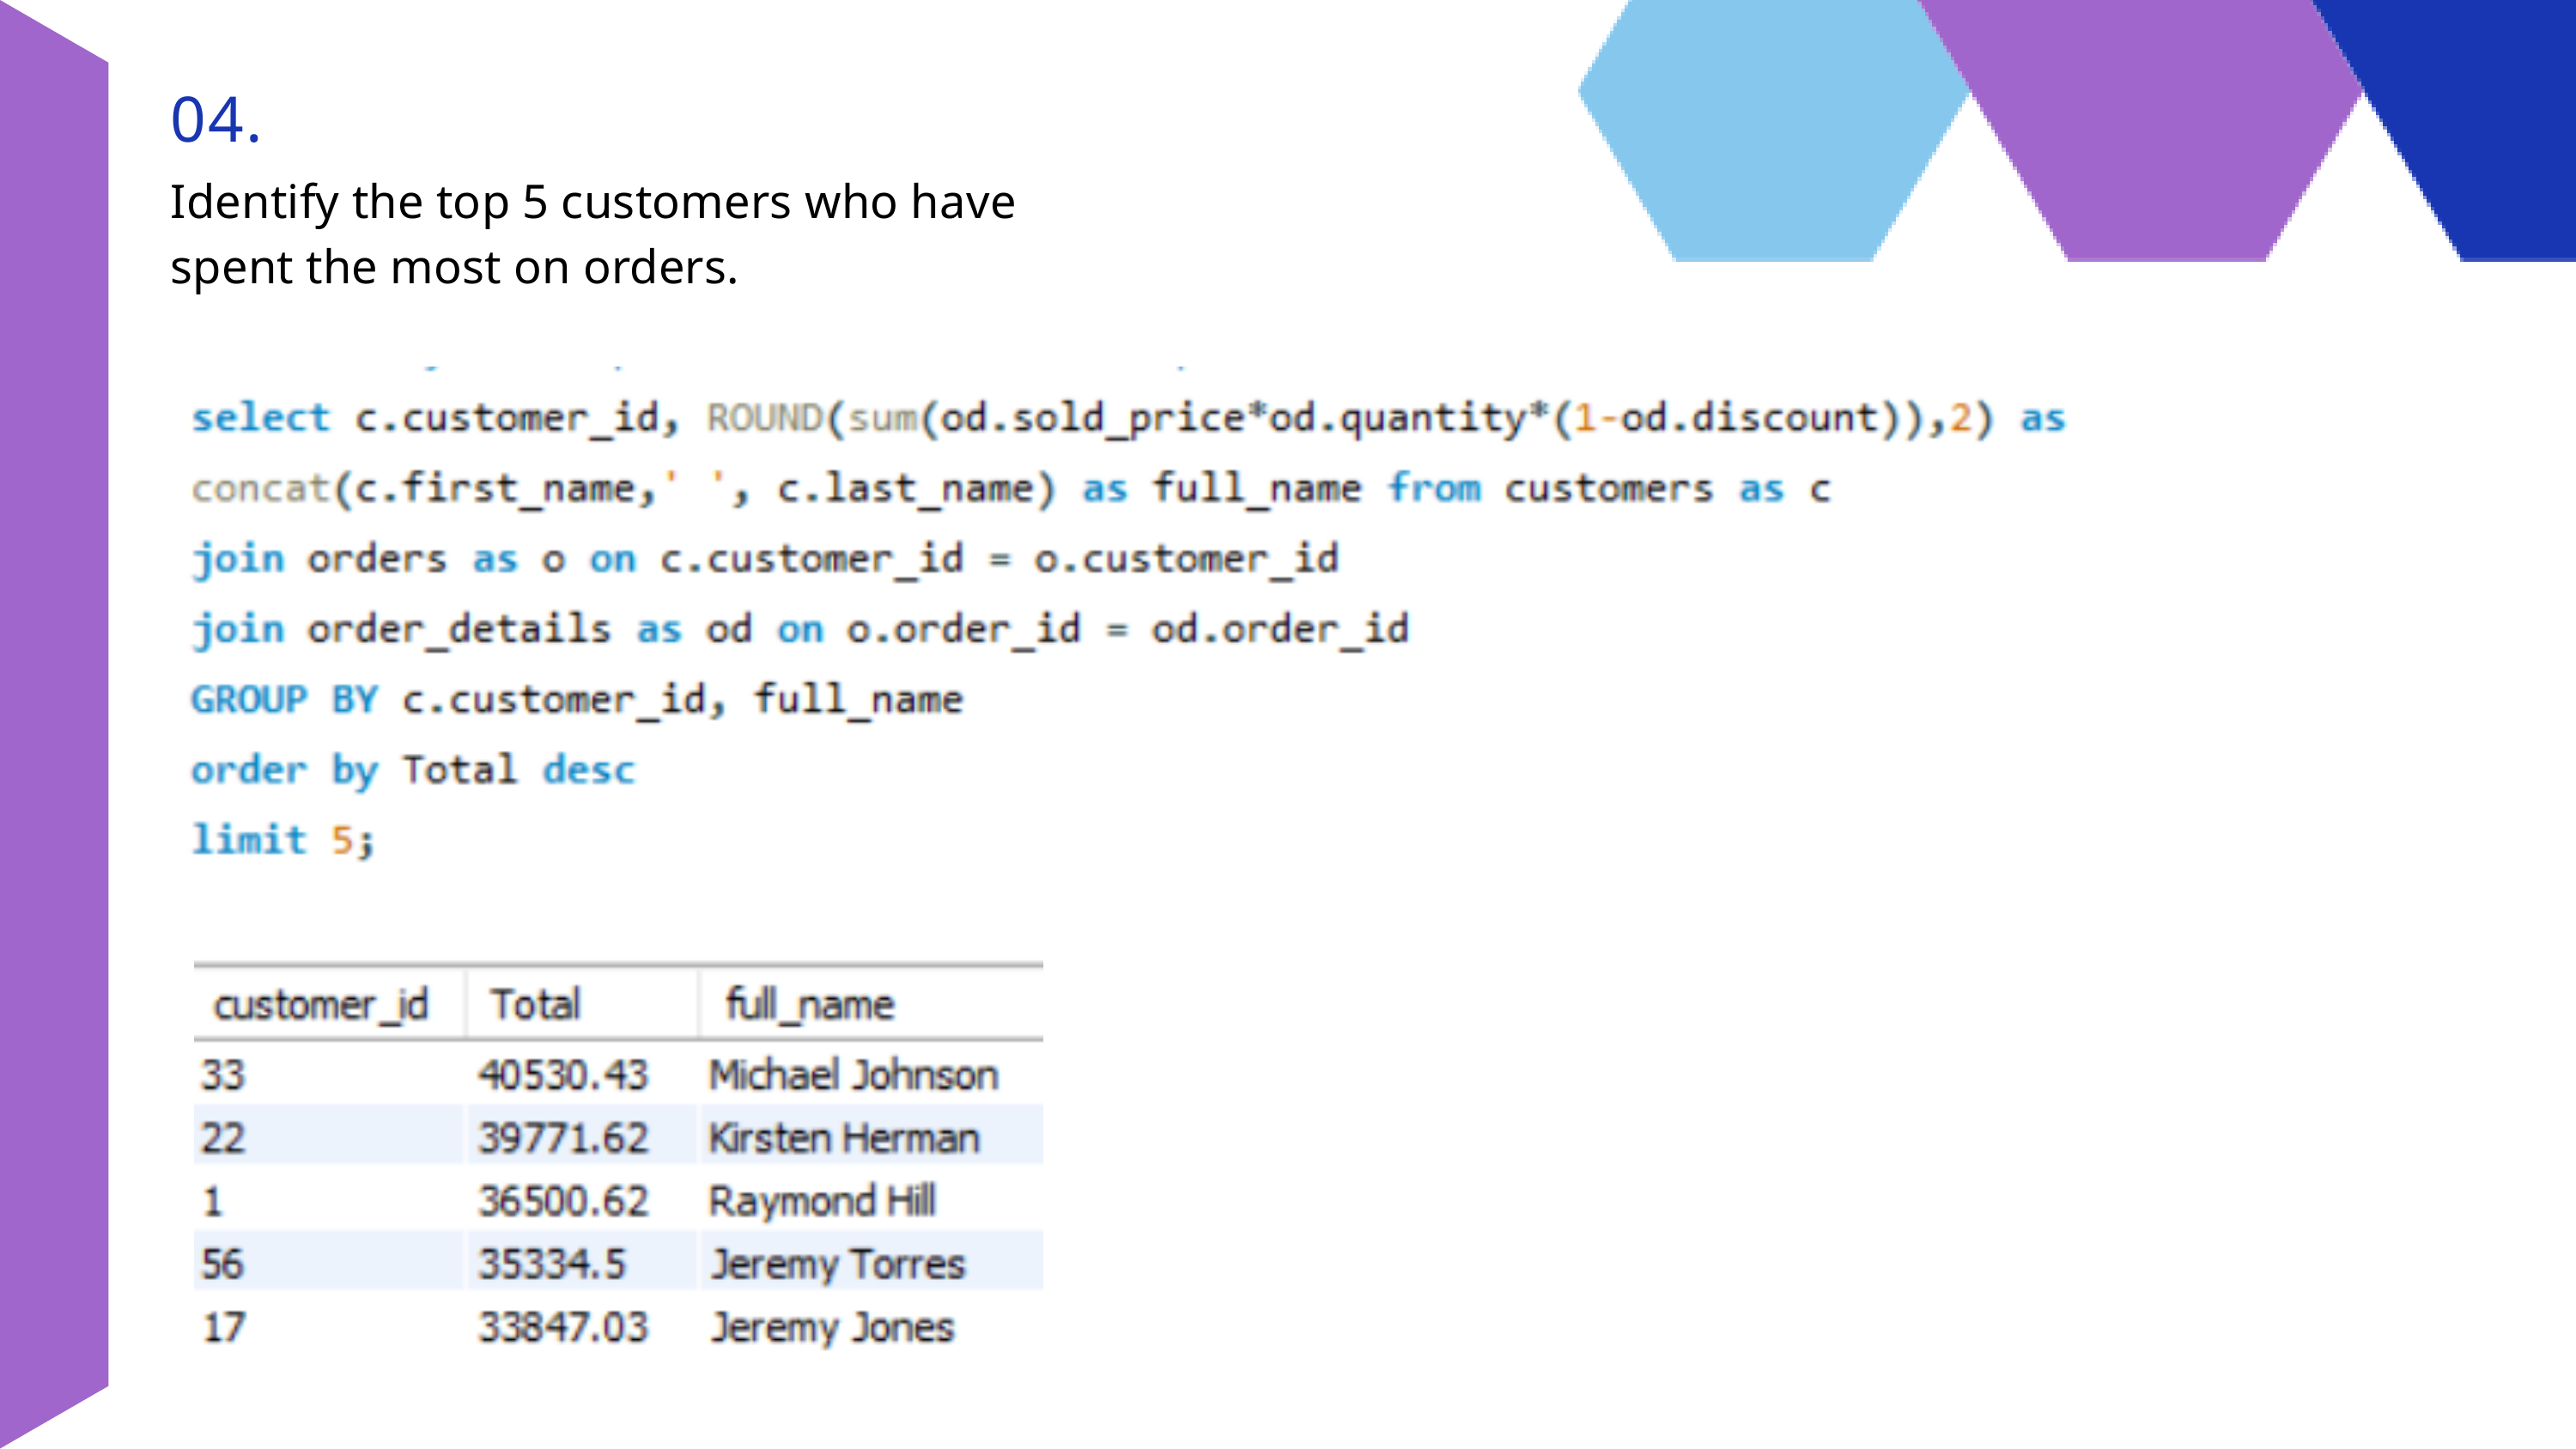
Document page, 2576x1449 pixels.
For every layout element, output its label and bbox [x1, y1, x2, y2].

text_box [170, 367, 2068, 882]
text_box [1577, 0, 2576, 262]
text_box [170, 80, 1151, 289]
text_box [0, 615, 725, 834]
text_box [193, 960, 1044, 1373]
